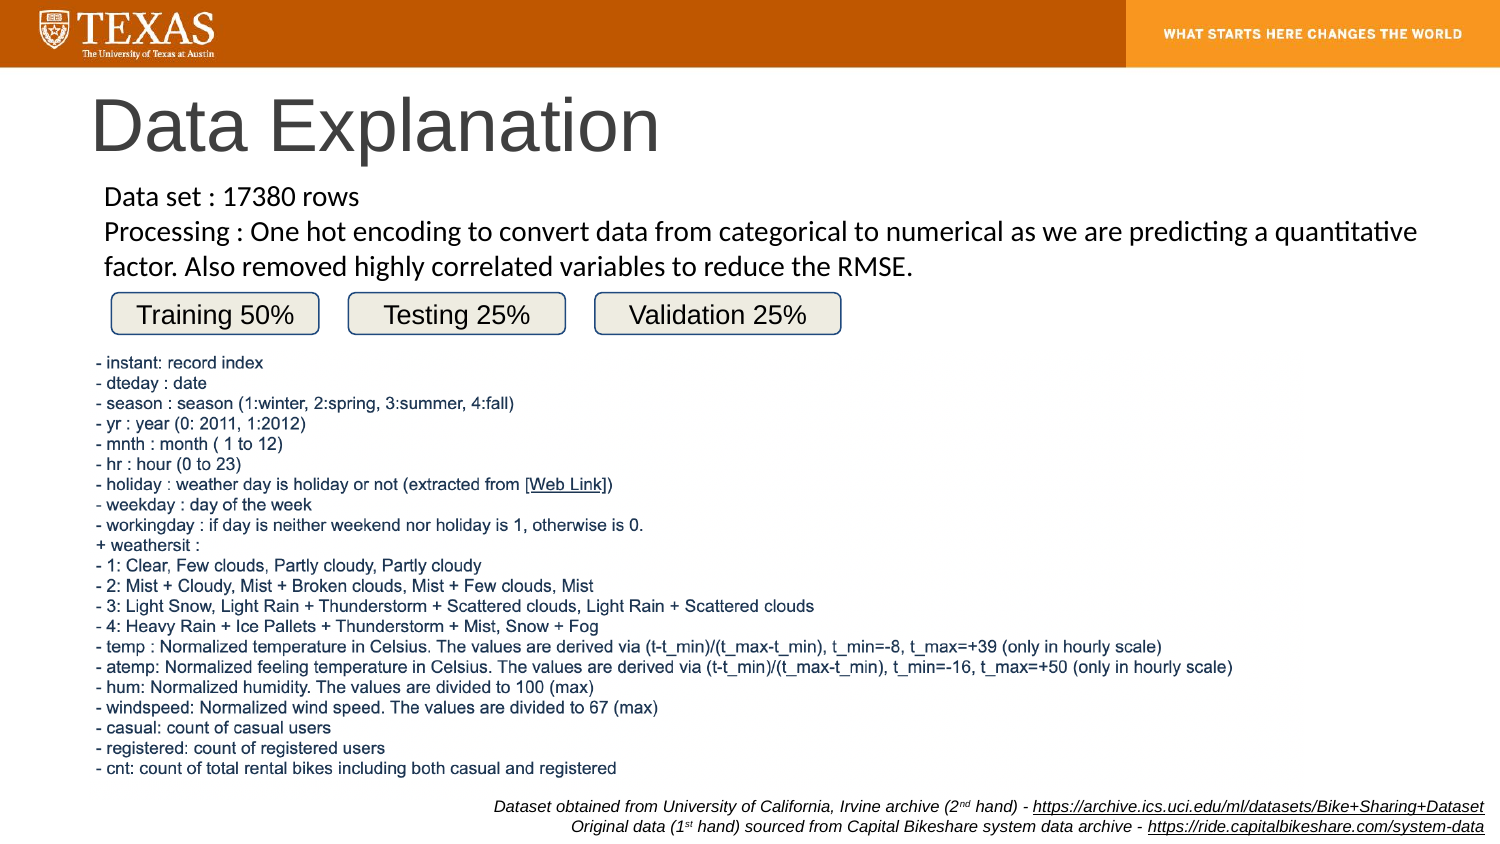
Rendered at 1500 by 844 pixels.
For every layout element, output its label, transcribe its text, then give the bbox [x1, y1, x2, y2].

text_box Testing 25% [348, 292, 566, 335]
text_box Data set : 17380 rows Processing : One hot encoding to convert data from categorical to numerical as we are predicting a quantitative factor. Also removed highly correlated variables to reduce the RMSE. [89, 162, 1466, 333]
text_box Dataset obtained from University of California, Irvine archive (2nd hand) - https://archive.ics.uci.edu/ml/datasets/Bike+Sharing+Dataset Original data (1st hand) sourced from Capital Bikeshare system data archive - https://ride.capitalbikeshare.com/system-data [162, 788, 1500, 844]
title Data Explanation [75, 96, 713, 147]
picture [0, 0, 1500, 844]
text_box Validation 25% [594, 292, 841, 335]
text_box Training 50% [111, 292, 319, 335]
